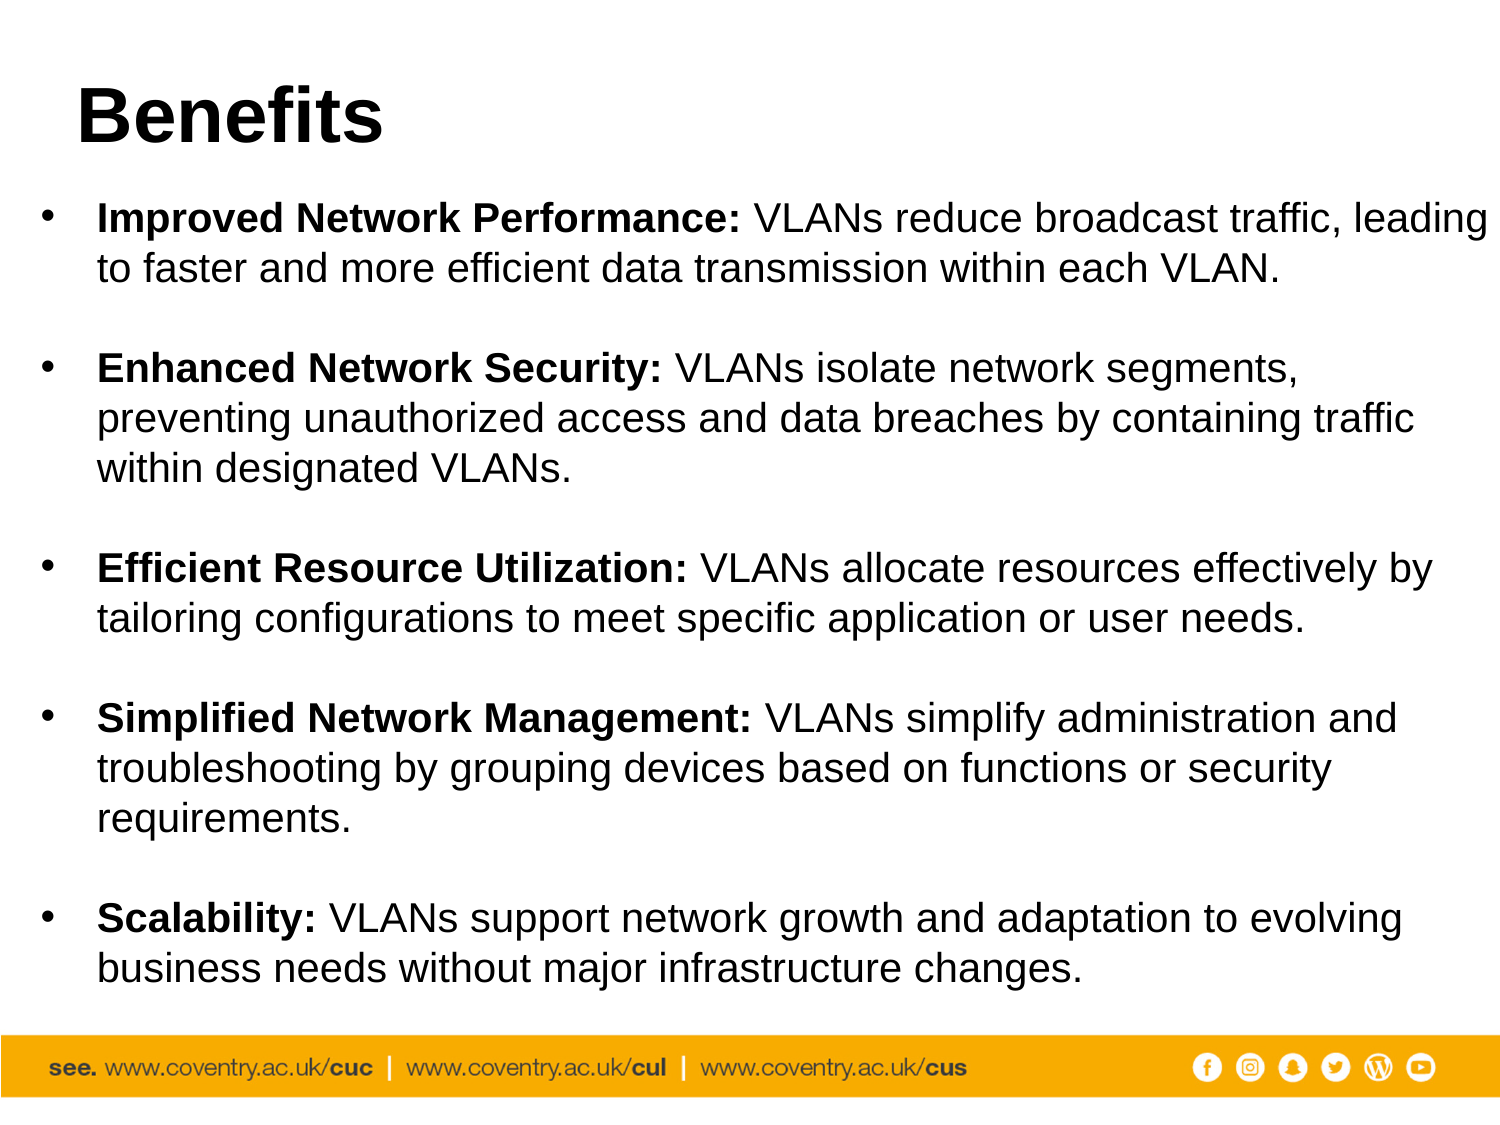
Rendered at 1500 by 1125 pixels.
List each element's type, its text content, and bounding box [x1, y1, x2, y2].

title Benefits [76, 63, 1424, 159]
picture [0, 0, 1500, 1125]
list Improved Network Performance: VLANs reduce broadcast traffic, leading to faster and more efficient data transmission within each VLAN. Enhanced Network Security: VLANs isolate network segments, preventing unauthorized access and data breaches by containing traffic within designated VLANs. Efficient Resource Utilization: VLANs allocate resources effectively by tailoring configurations to meet specific application or user needs. Simplified Network Management: VLANs simplify administration and troubleshooting by grouping devices based on functions or security requirements. Scalability: VLANs support network growth and adaptation to evolving business needs without major infrastructure changes. [40, 190, 1500, 1059]
